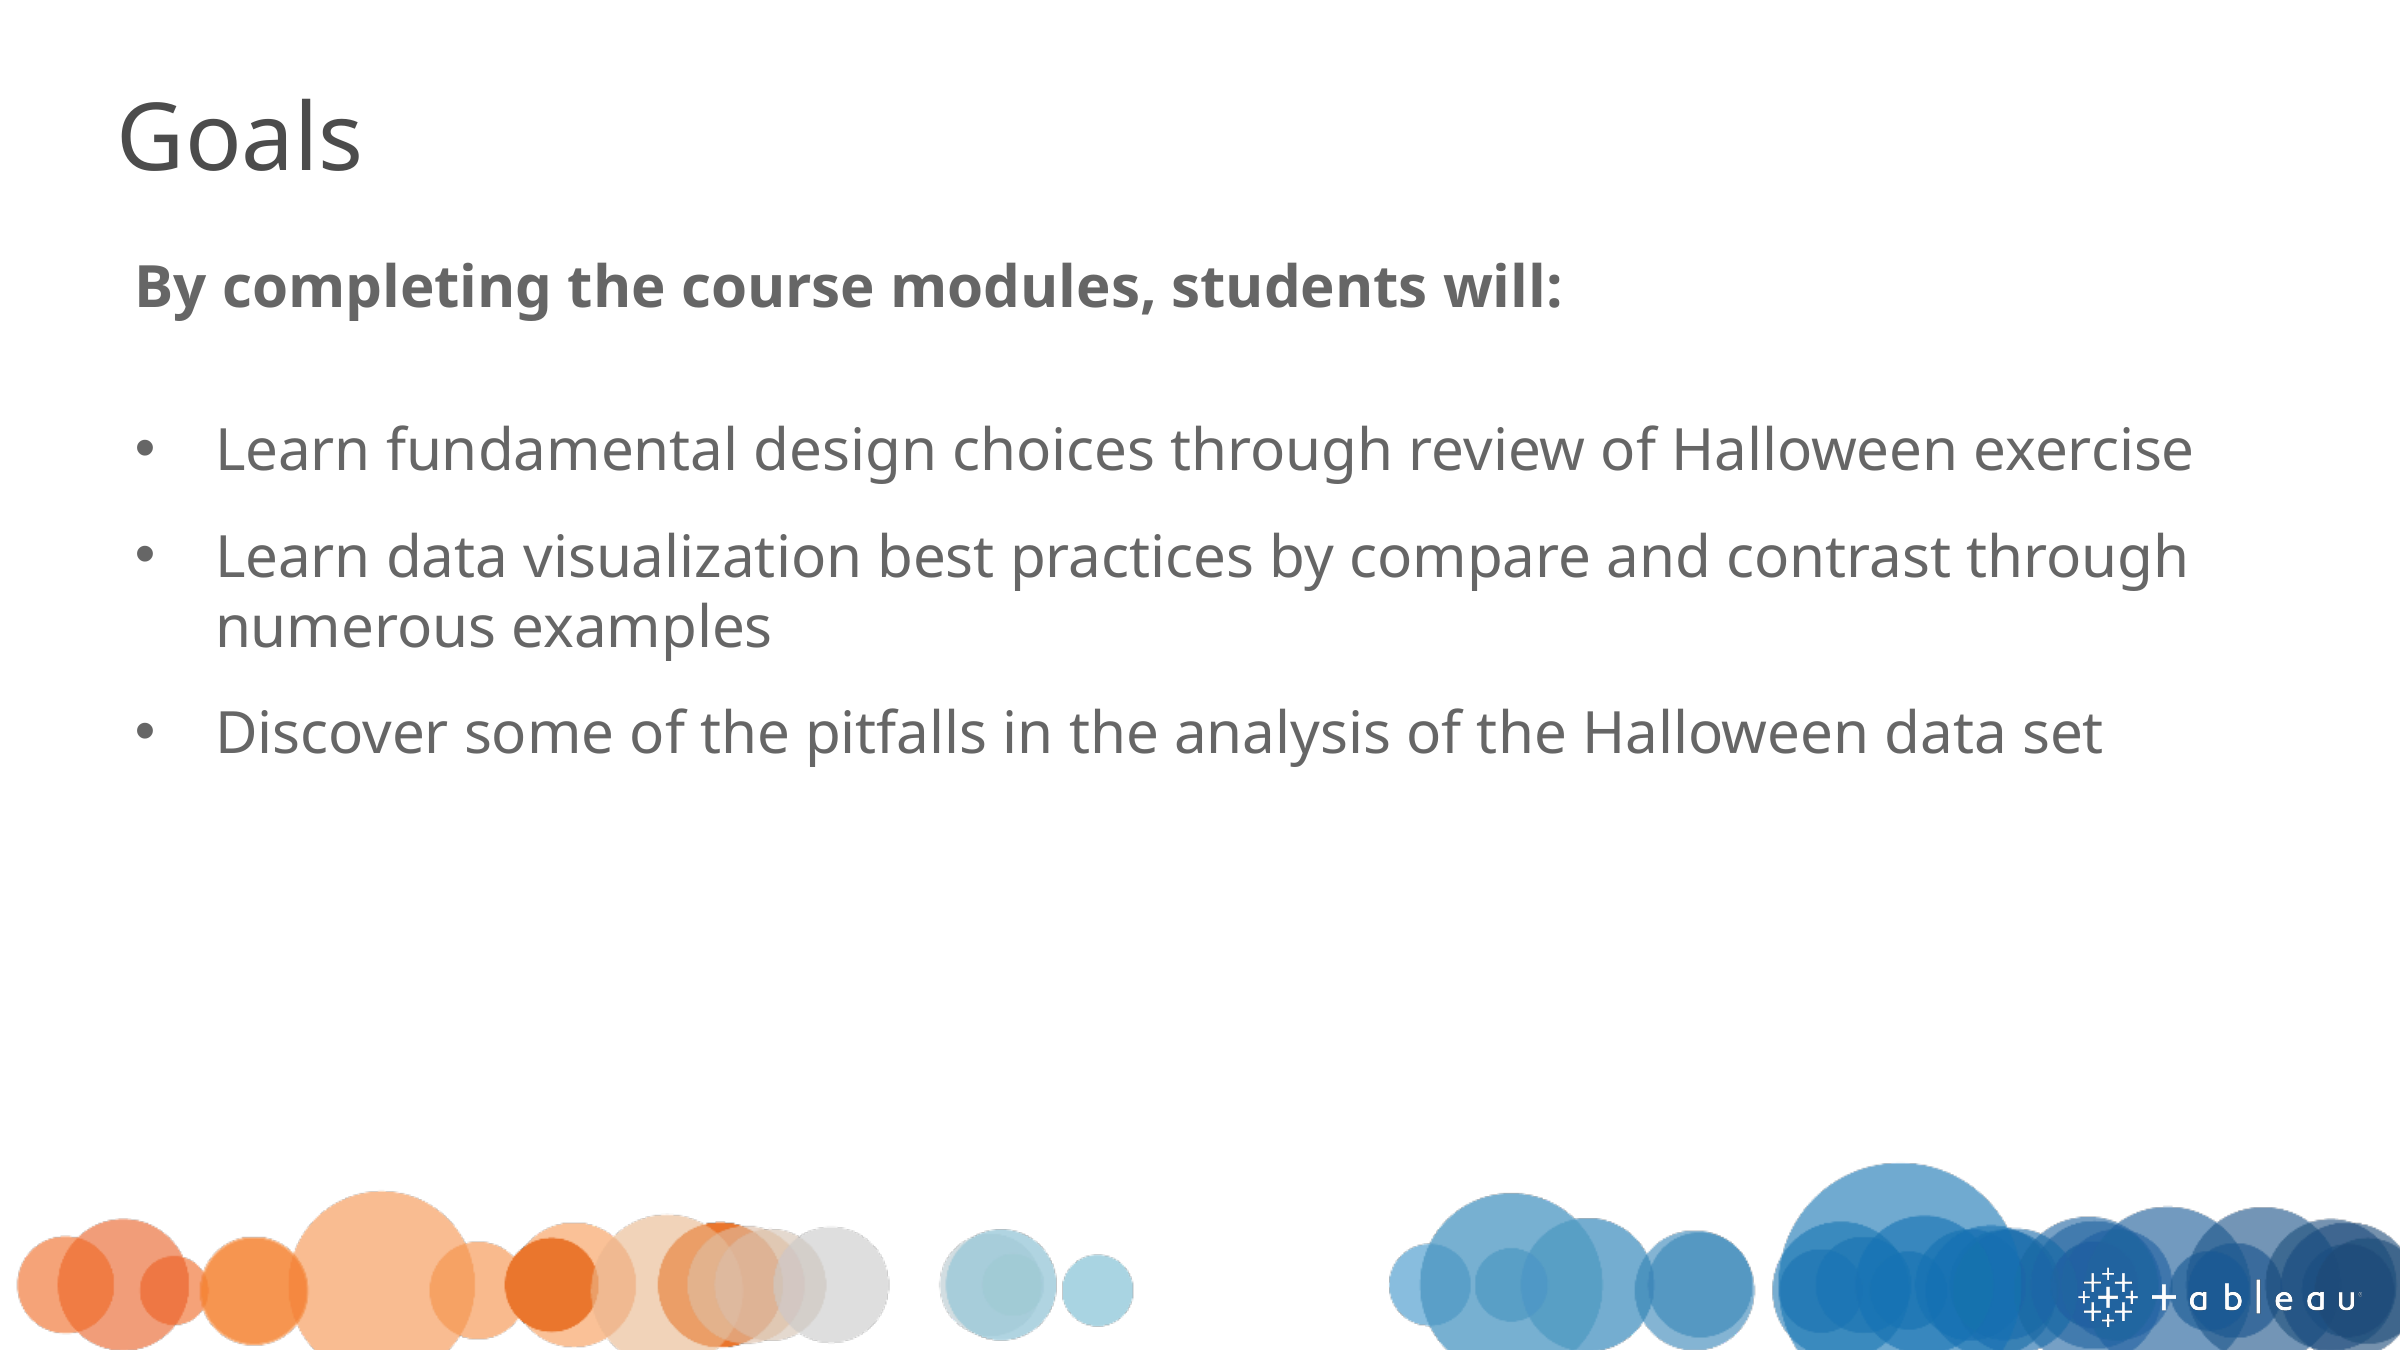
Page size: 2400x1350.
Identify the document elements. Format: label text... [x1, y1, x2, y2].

title Goals [116, 98, 2290, 190]
list By completing the course modules, students will: Learn fundamental design choices through review of Halloween exercise Learn data visualization best practices by compare and contrast through numerous examples Discover some of the pitfalls in the analysis of the Halloween data set [120, 241, 2280, 1163]
picture [0, 1137, 2400, 1350]
